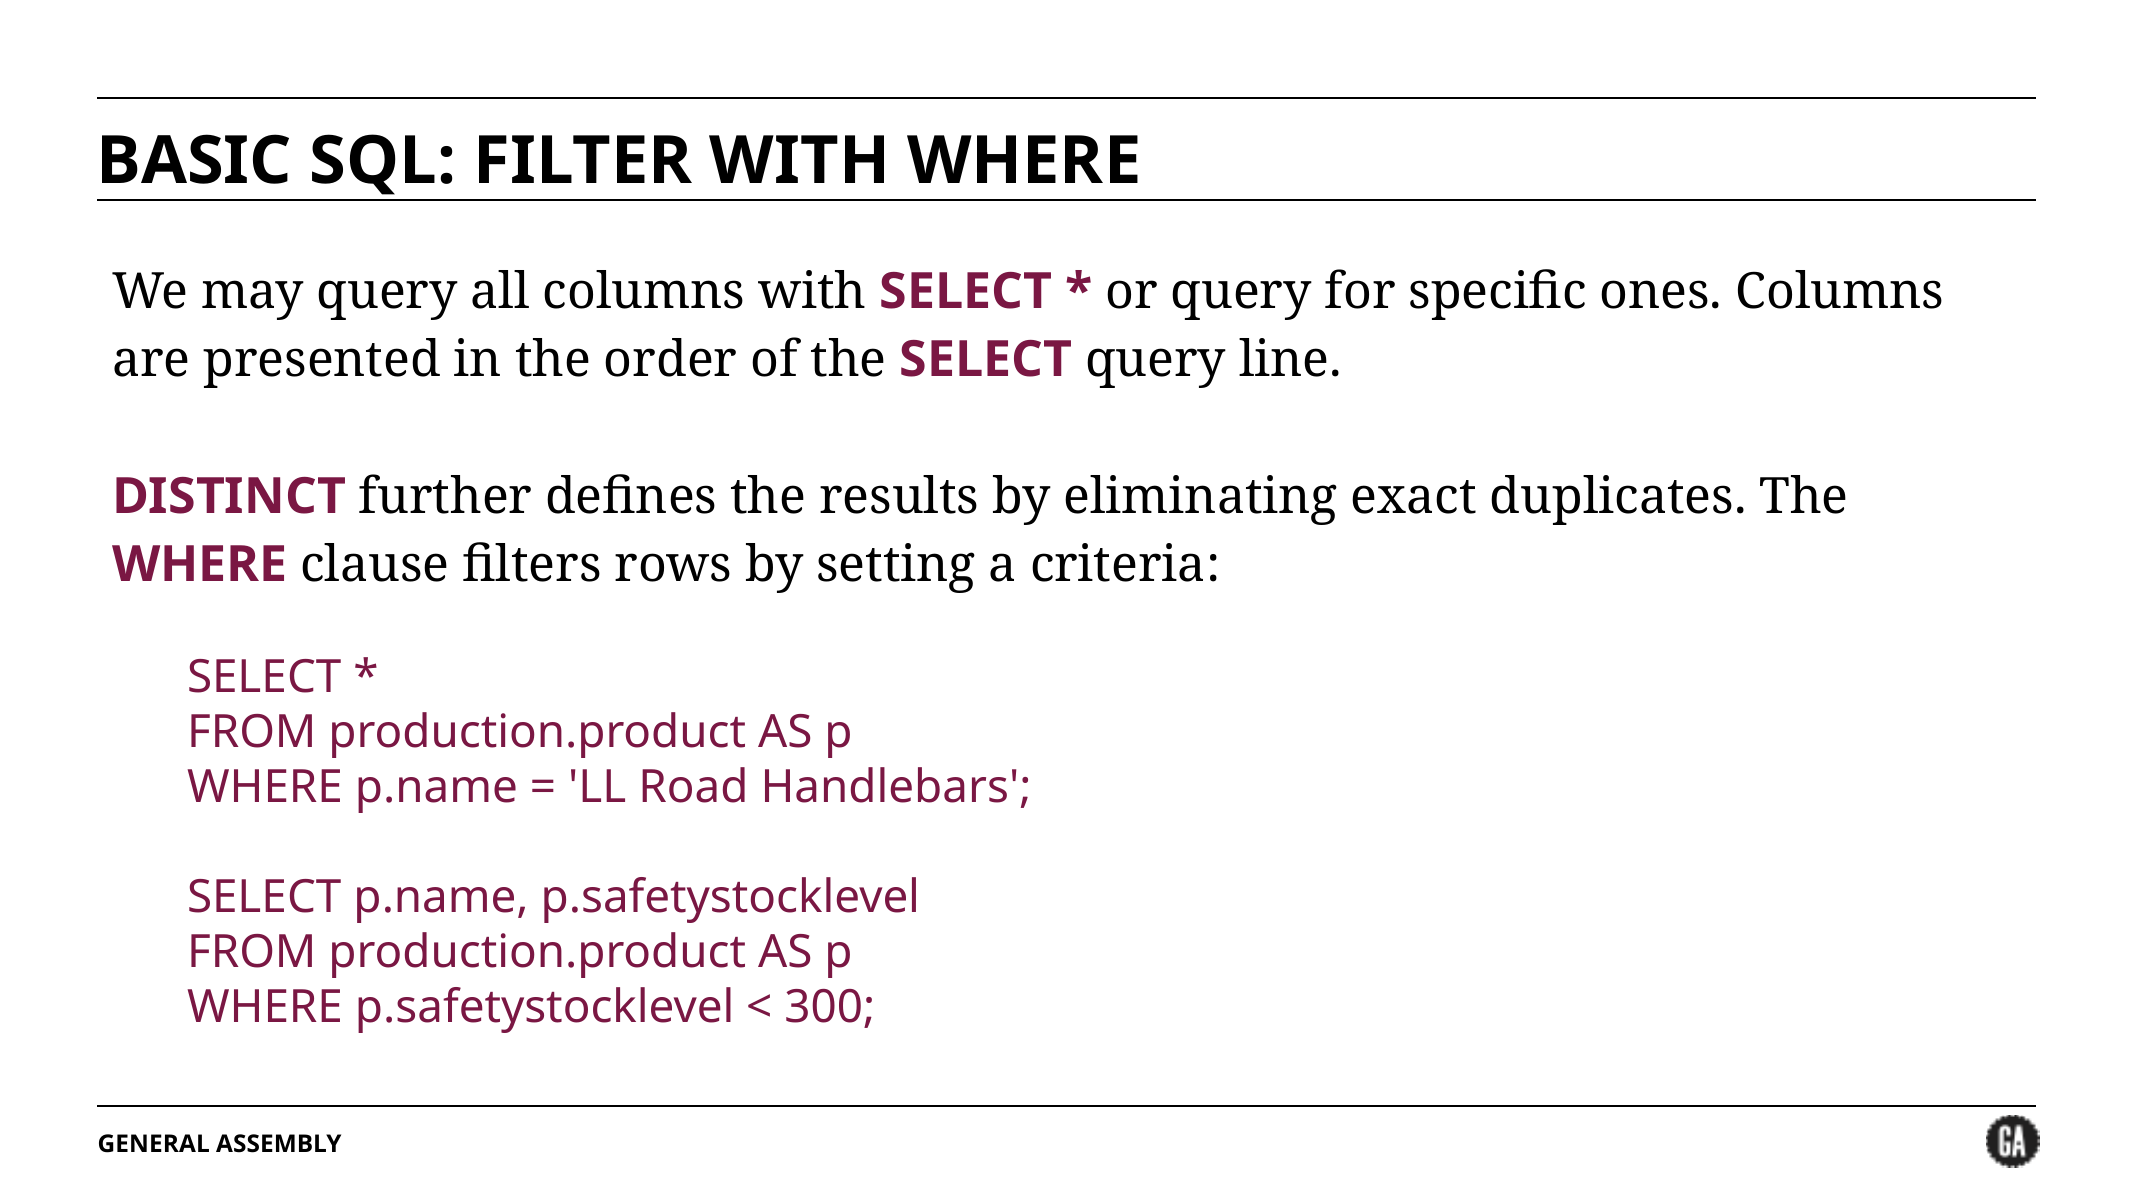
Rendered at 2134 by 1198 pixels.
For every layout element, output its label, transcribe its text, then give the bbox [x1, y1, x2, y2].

picture [1986, 1115, 2040, 1168]
list We may query all columns with SELECT * or query for specific ones. Columns are presented in the order of the SELECT query line. DISTINCT further defines the results by eliminating exact duplicates. The WHERE clause filters rows by setting a criteria: SELECT * FROM production.product AS p WHERE p.name = 'LL Road Handlebars'; SELECT p.name, p.safetystocklevel FROM production.product AS p WHERE p.safetystocklevel < 300; [97, 242, 2007, 1081]
title BASIC SQL: FILTER WITH WHERE [81, 97, 2024, 217]
